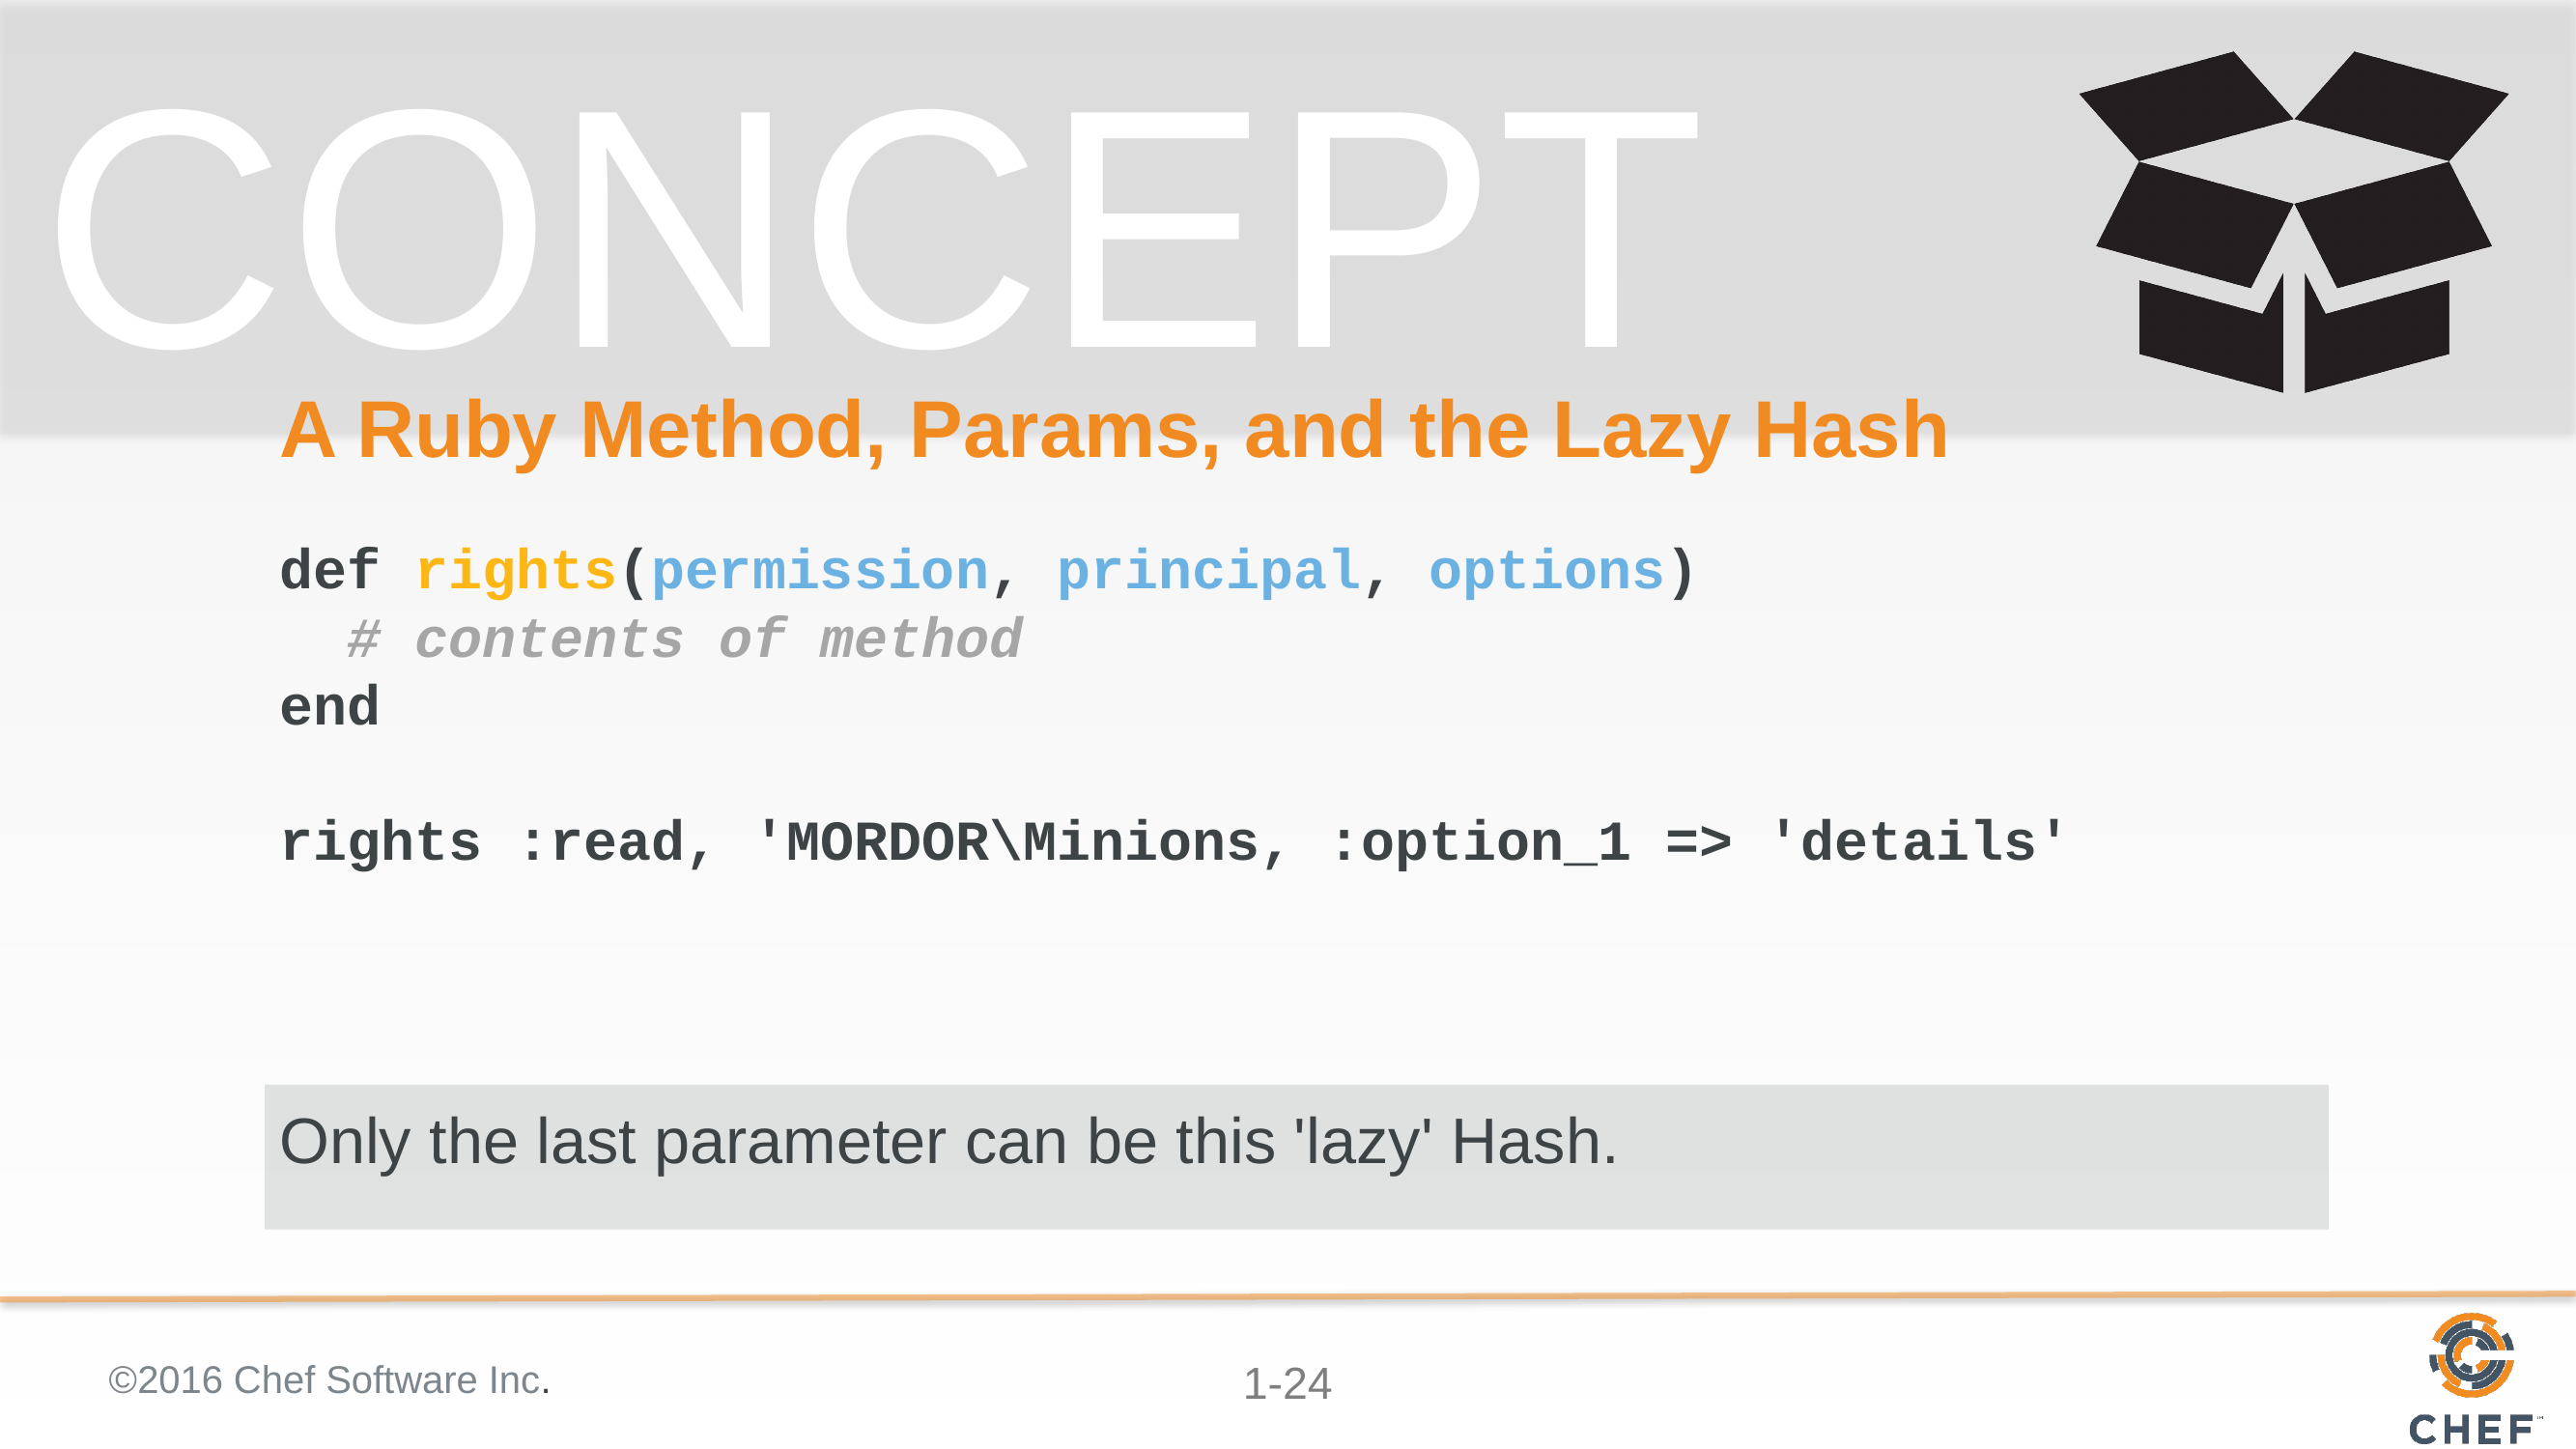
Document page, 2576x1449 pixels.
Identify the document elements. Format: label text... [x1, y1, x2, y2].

subtitle def rights(permission, principal, options) # contents of method end rights :read, 'MORDOR\Minions, :option_1 => 'details' [265, 518, 2217, 1049]
title A Ruby Method, Params, and the Lazy Hash [265, 363, 2217, 499]
picture [2399, 1297, 2551, 1449]
picture [2079, 51, 2509, 399]
text_box Only the last parameter can be this 'lazy' Hash. [265, 1084, 2329, 1230]
